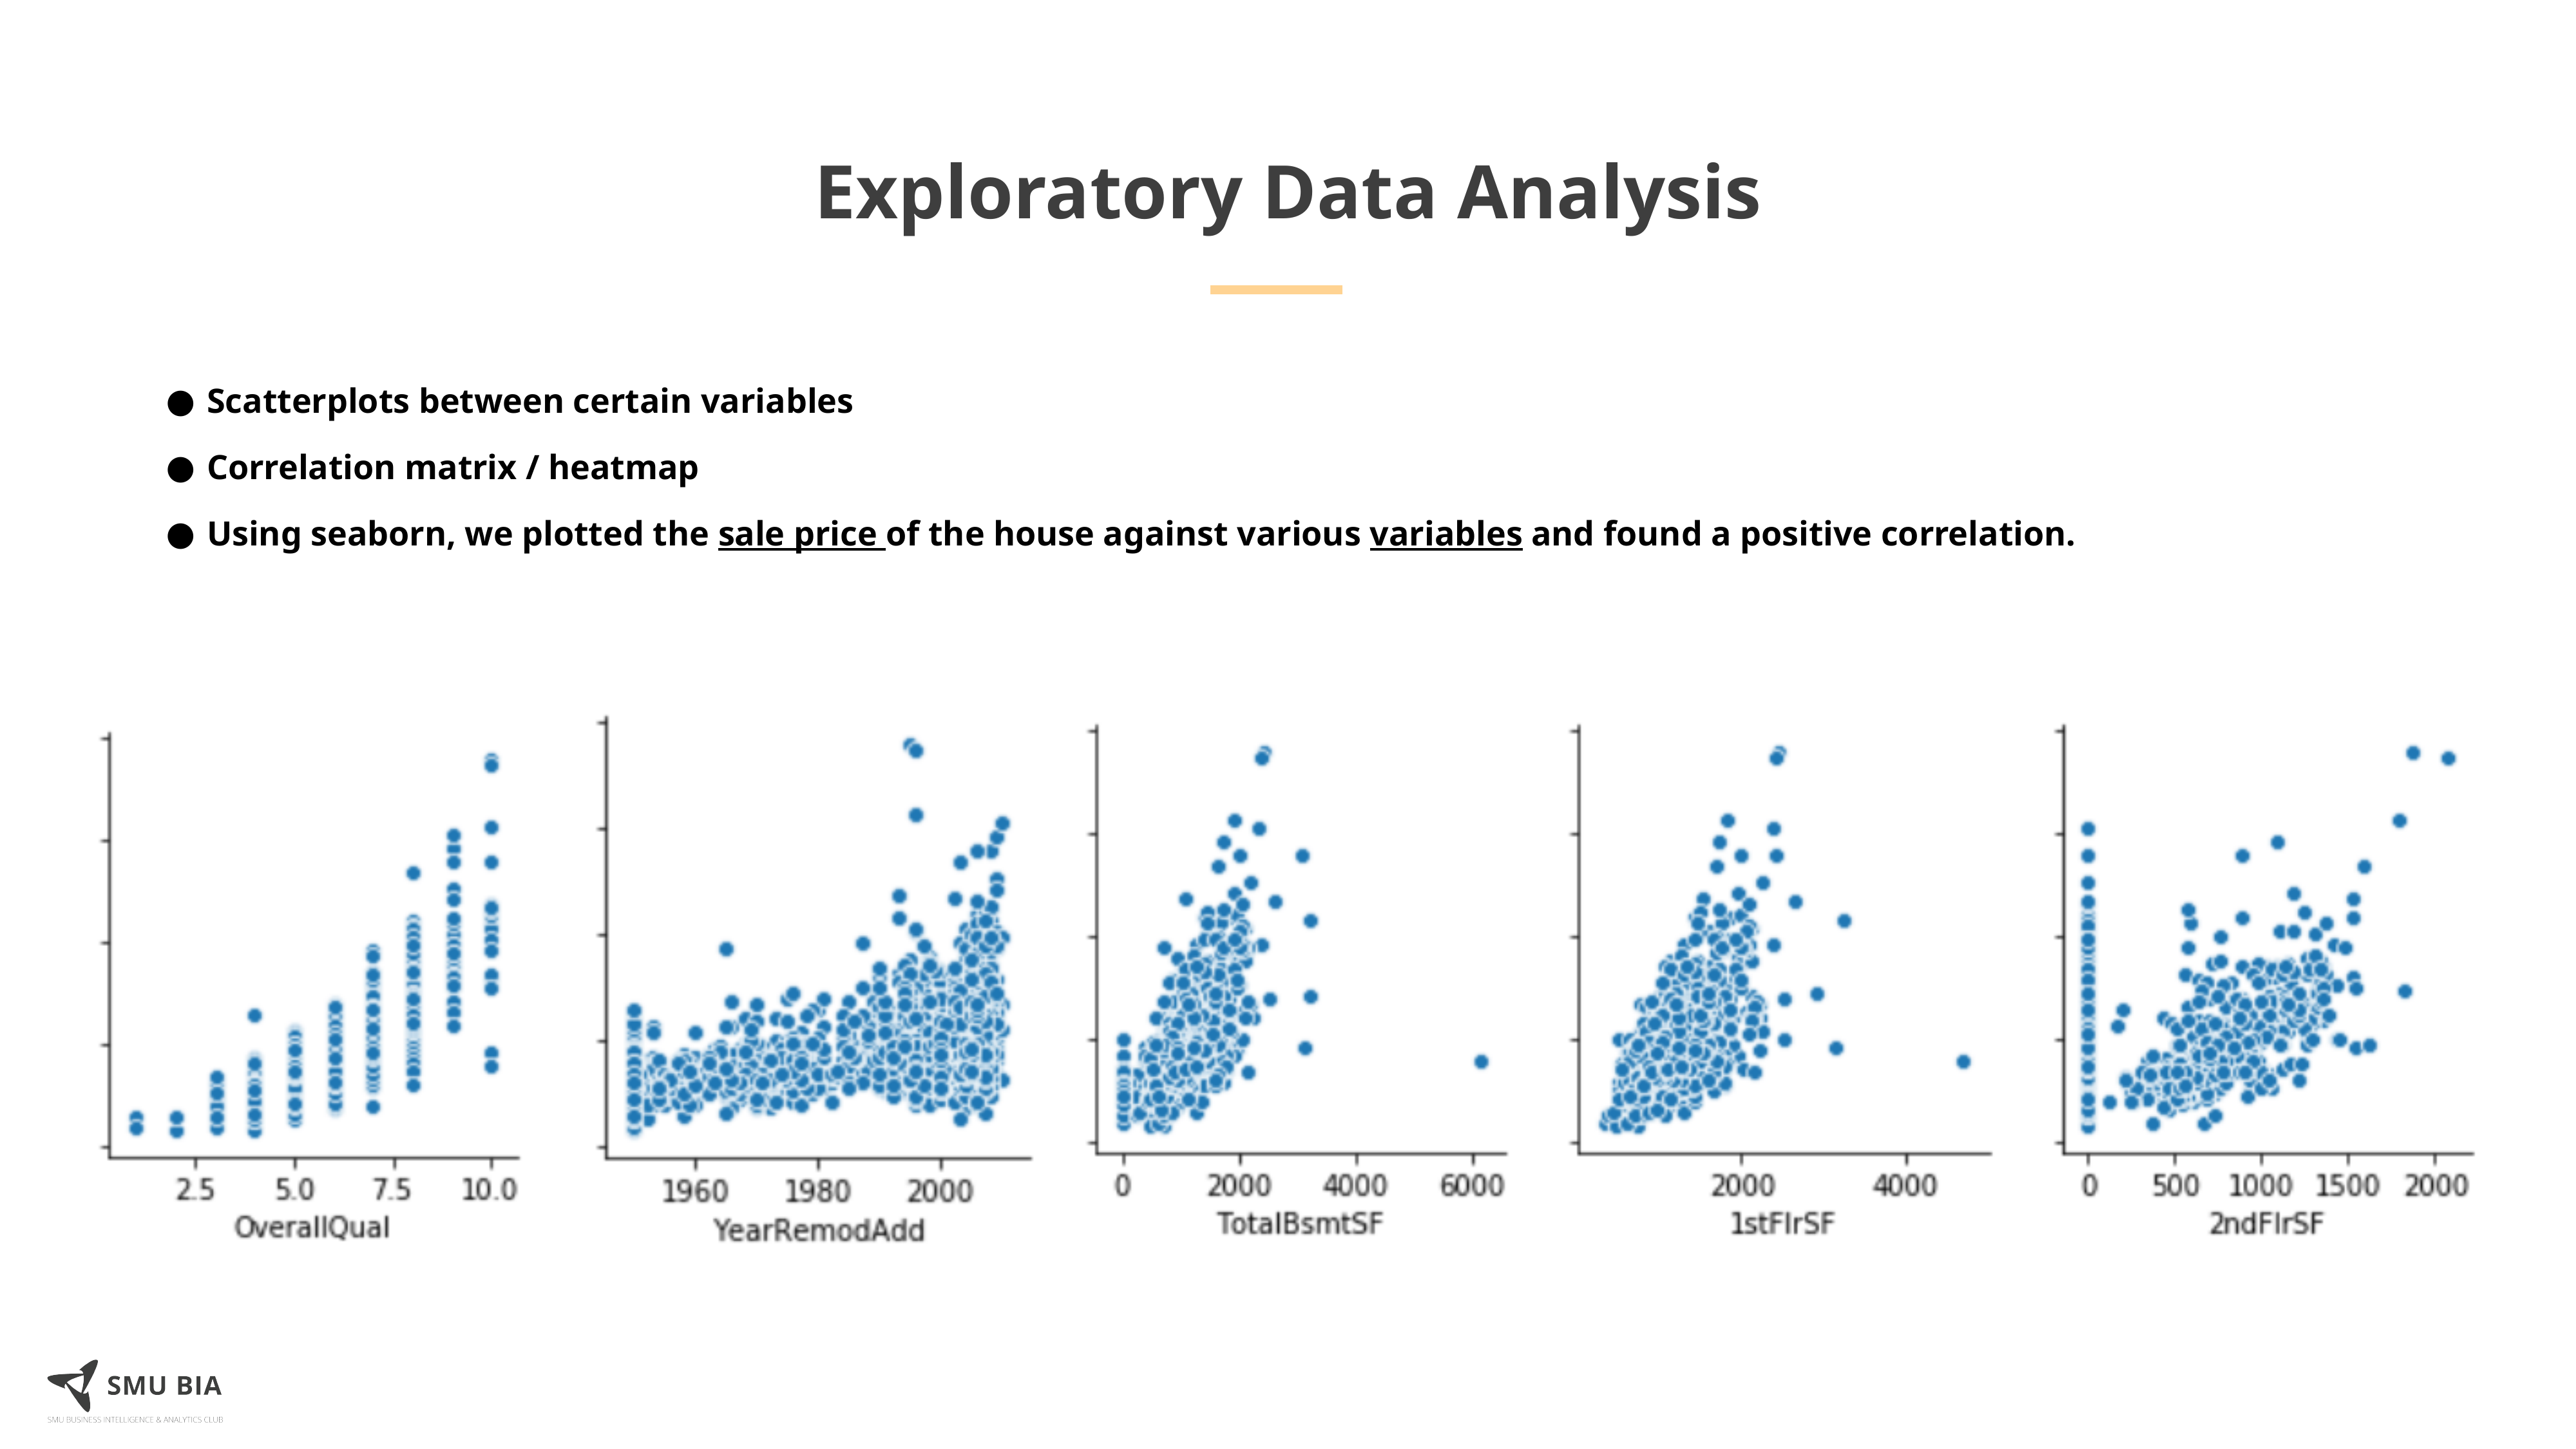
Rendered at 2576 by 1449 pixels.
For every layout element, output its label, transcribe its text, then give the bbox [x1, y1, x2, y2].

list Exploratory Data Analysis [730, 140, 1822, 247]
picture [581, 696, 2528, 1260]
picture [72, 706, 555, 1265]
picture [42, 1350, 229, 1433]
list Scatterplots between certain variables Correlation matrix / heatmap Using seaborn, we plotted the sale price of the house against various variables and found a positive correlation. [149, 348, 2427, 649]
